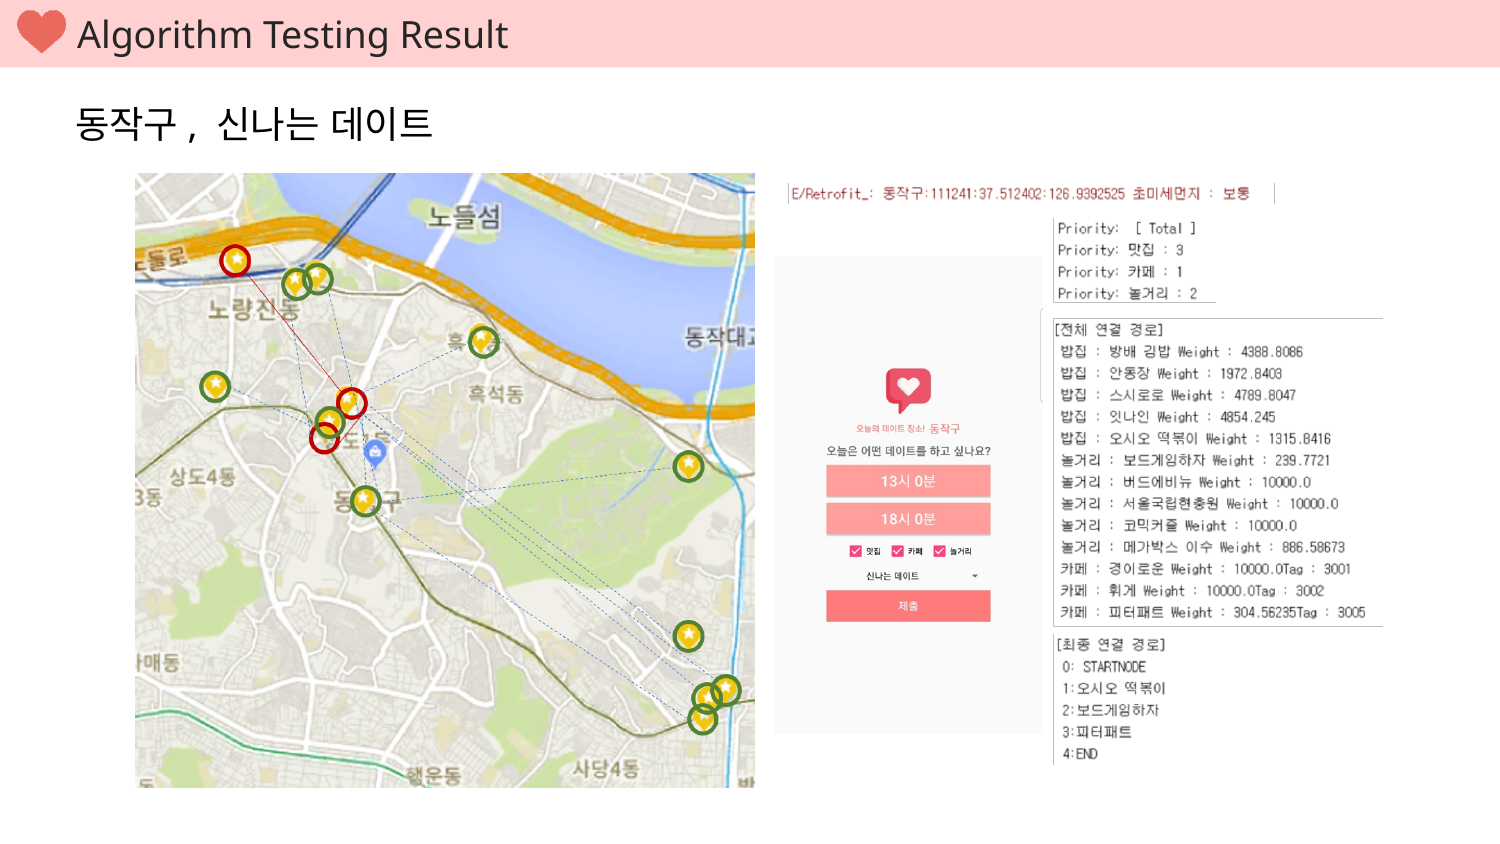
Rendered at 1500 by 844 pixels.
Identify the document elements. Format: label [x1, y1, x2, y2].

text_box [0, 0, 1500, 70]
picture [135, 173, 1384, 789]
text_box [60, 90, 910, 153]
